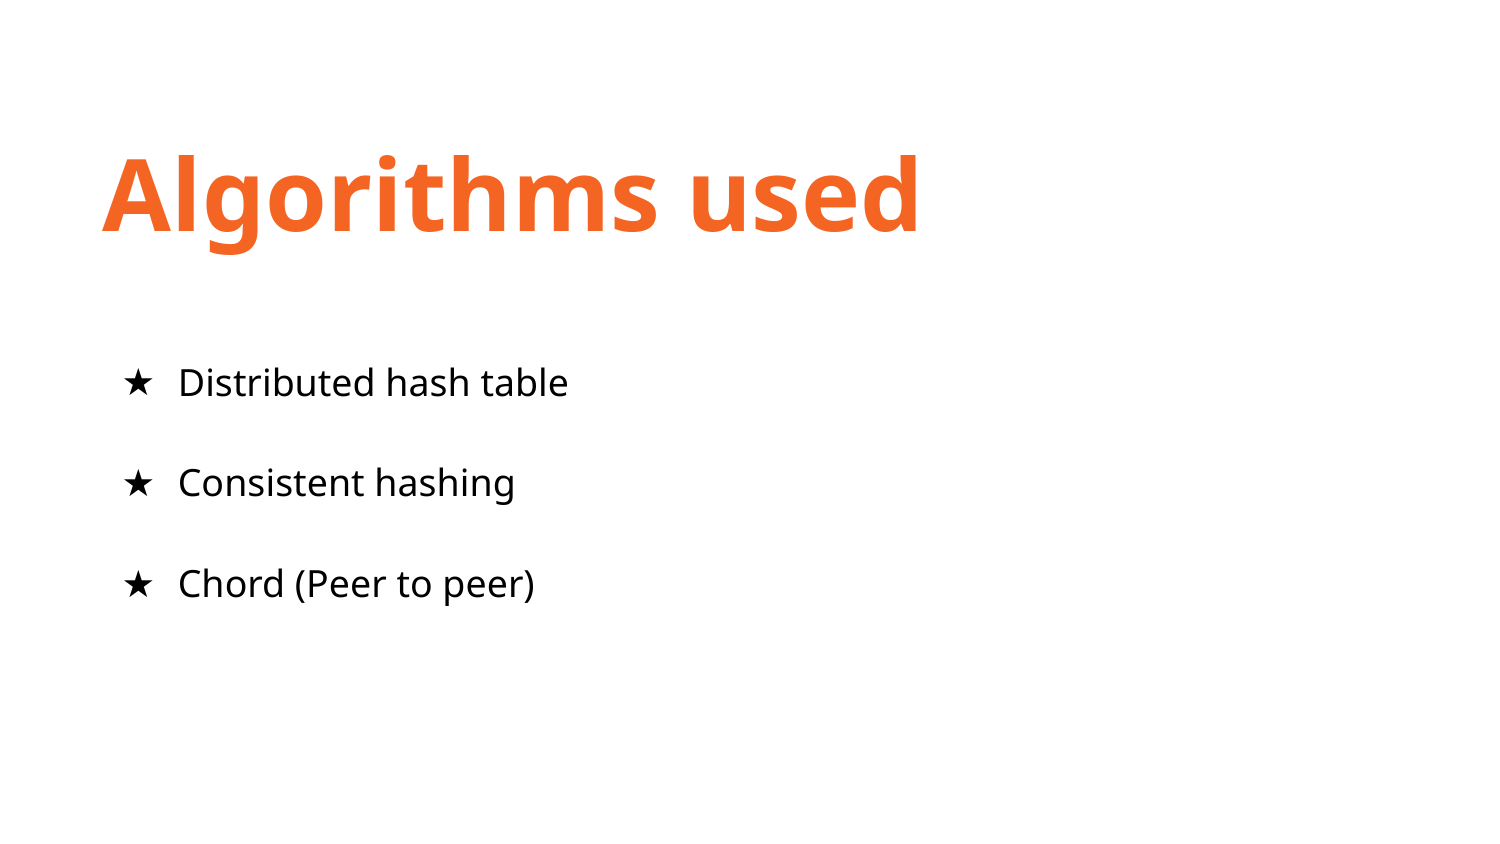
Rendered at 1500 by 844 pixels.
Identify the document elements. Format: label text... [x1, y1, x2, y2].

title Algorithms used [87, 116, 941, 242]
title Distributed hash table Consistent hashing Chord (Peer to peer) [87, 242, 941, 746]
